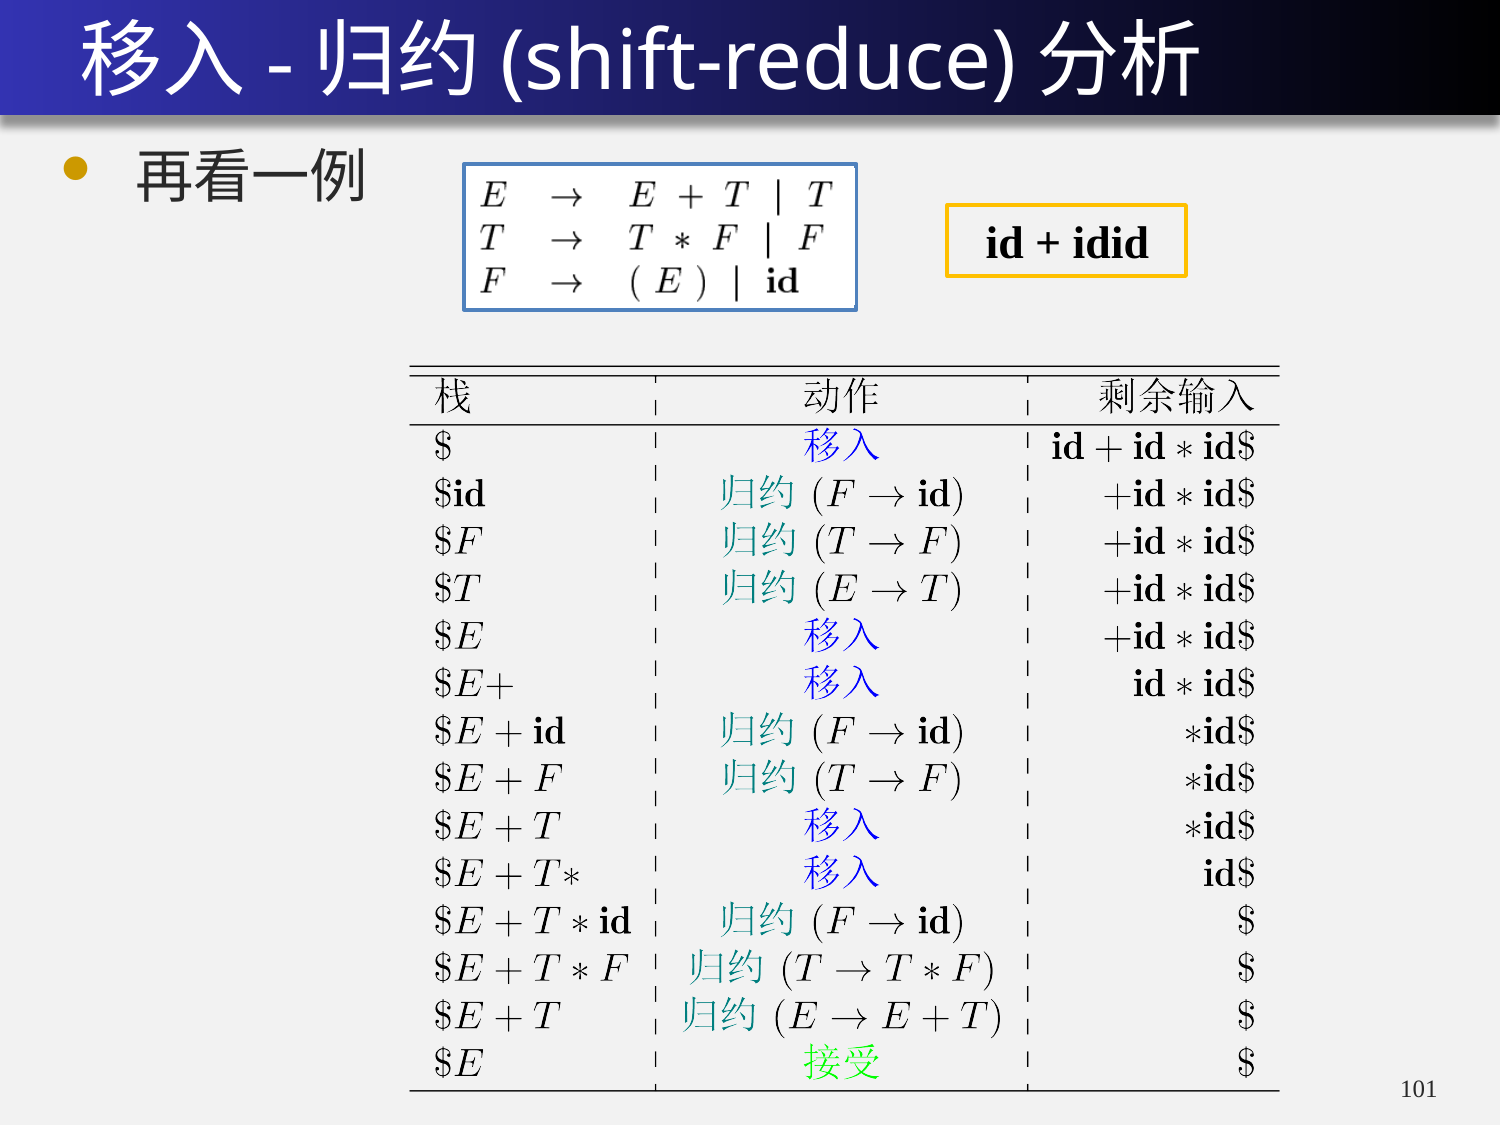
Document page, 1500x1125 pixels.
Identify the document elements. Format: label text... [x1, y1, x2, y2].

text_box 再看一例 [58, 123, 399, 210]
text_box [463, 163, 857, 310]
title 移入-归约(shift-reduce)分析 [77, 3, 1438, 194]
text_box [947, 204, 1188, 277]
picture [409, 364, 1280, 1092]
slide_number 100 [1368, 1077, 1482, 1103]
